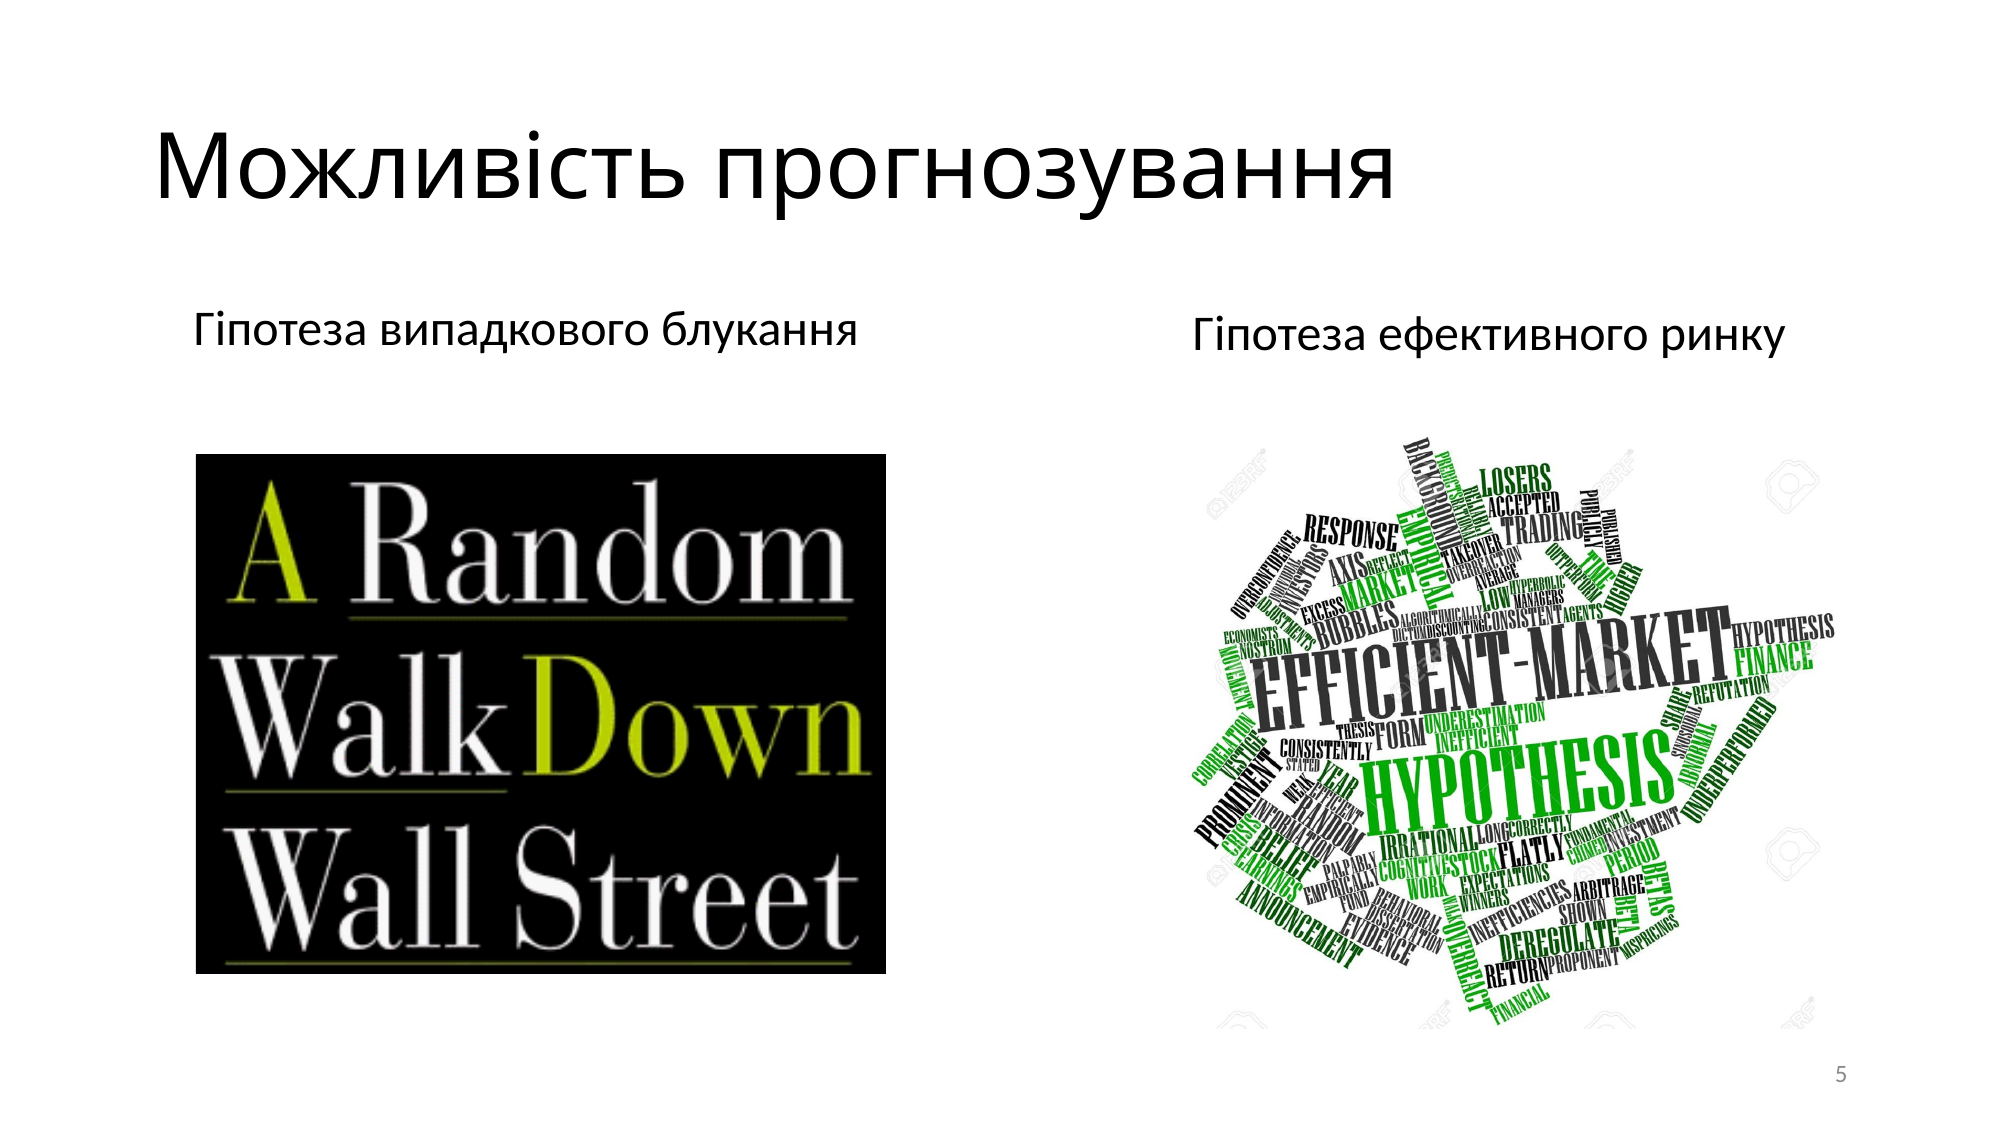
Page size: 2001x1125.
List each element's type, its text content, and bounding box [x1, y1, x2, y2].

picture [195, 454, 886, 974]
slide_number 5 [1412, 1042, 1863, 1103]
text_box Гіпотеза ефективного ринку [1177, 292, 1848, 368]
picture [1188, 433, 1838, 1029]
text_box Гіпотеза випадкового блукання [178, 287, 894, 363]
title Можливість прогнозування [137, 59, 1863, 278]
